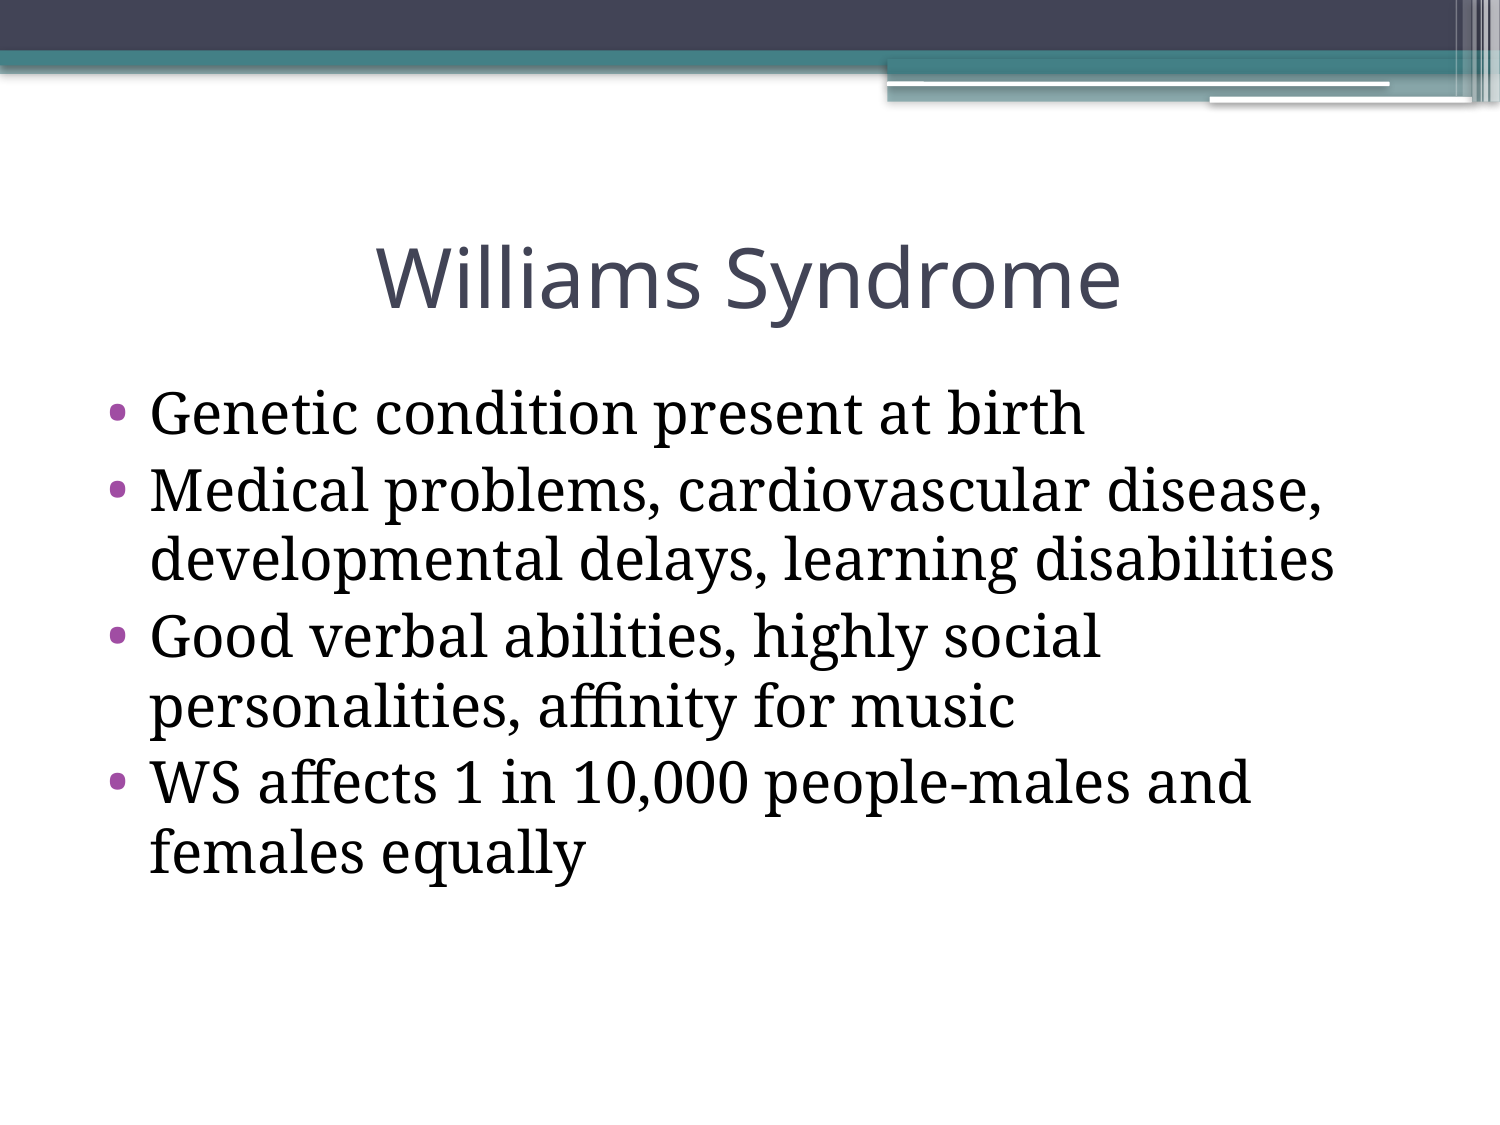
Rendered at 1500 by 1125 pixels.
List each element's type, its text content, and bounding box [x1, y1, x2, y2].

list Genetic condition present at birth Medical problems, cardiovascular disease, developmental delays, learning disabilities Good verbal abilities, highly social personalities, affinity for music WS affects 1 in 10,000 people-males and females equally [75, 368, 1425, 1079]
title Williams Syndrome [75, 187, 1425, 363]
